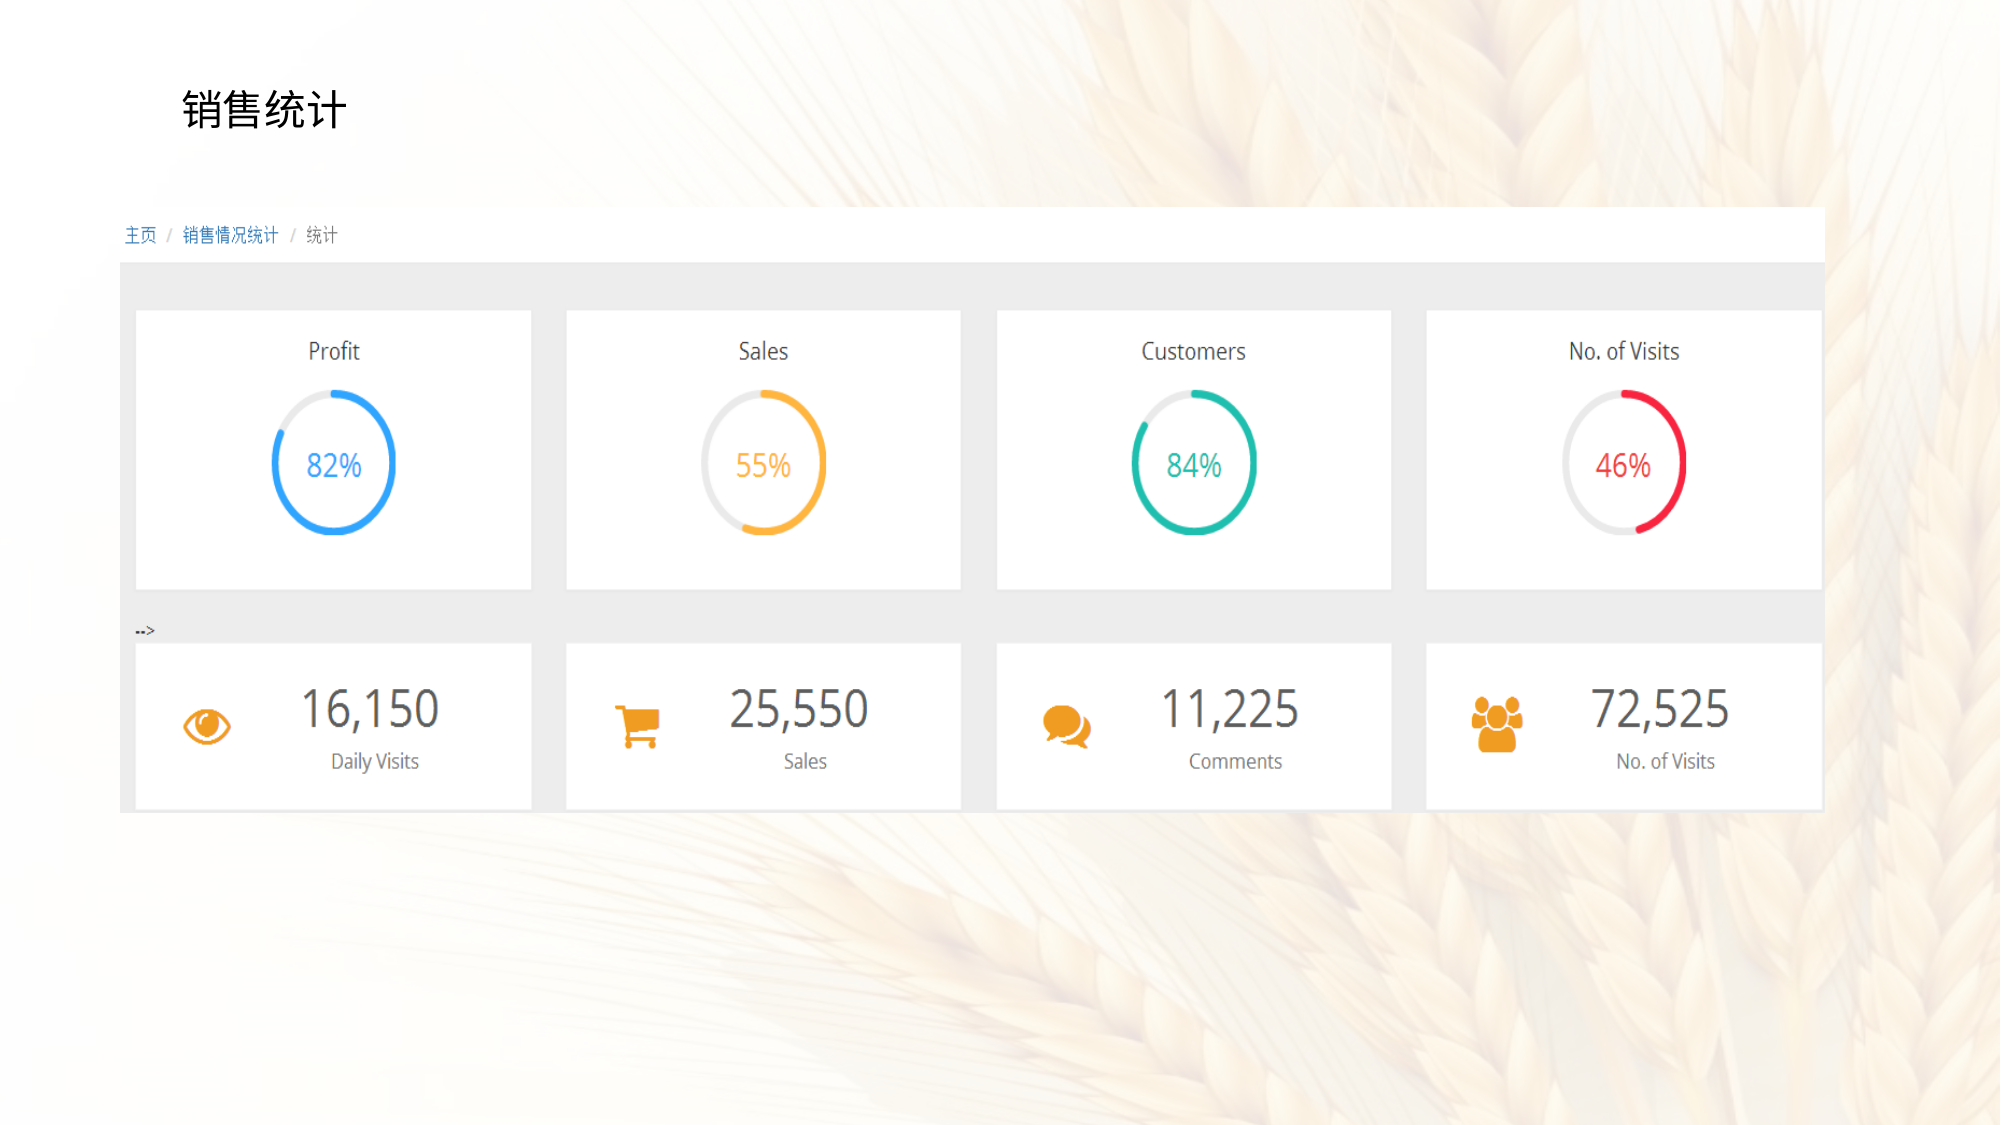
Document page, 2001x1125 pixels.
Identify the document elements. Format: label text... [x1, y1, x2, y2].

picture [119, 207, 1825, 813]
text_box 销售统计 [166, 60, 364, 141]
